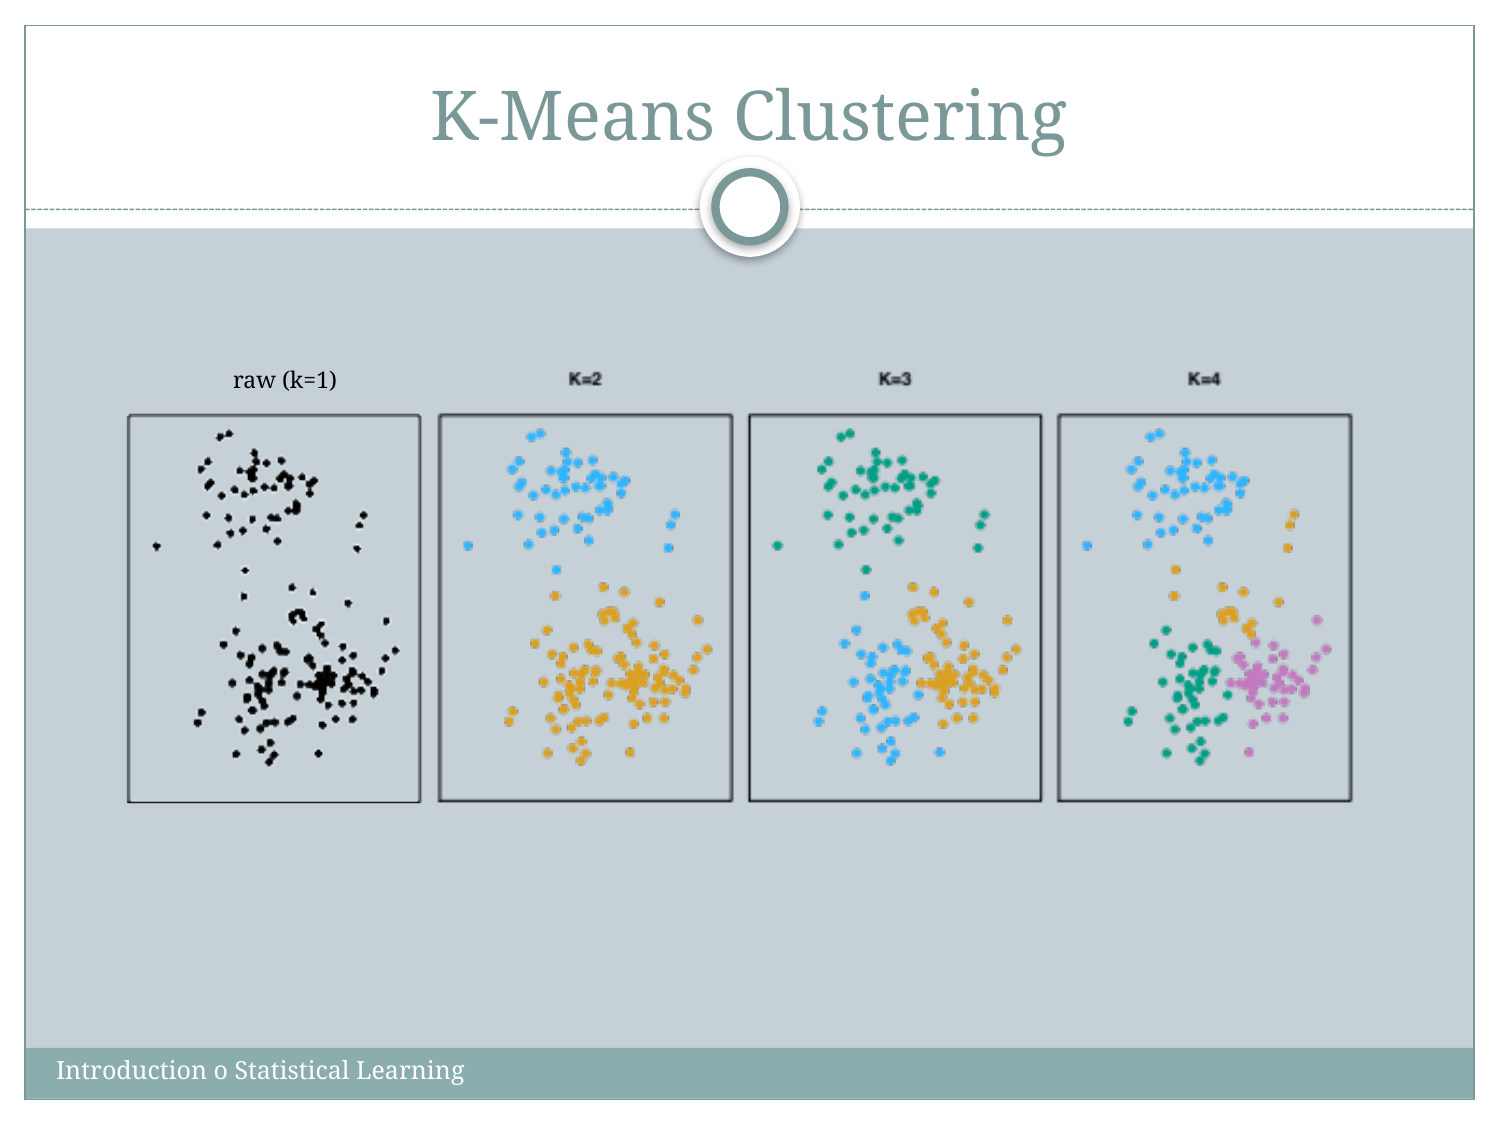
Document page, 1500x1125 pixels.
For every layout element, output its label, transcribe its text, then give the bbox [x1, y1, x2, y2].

text_box raw (k=1) [218, 357, 372, 398]
picture [113, 337, 1388, 815]
title K-Means Clustering [49, 37, 1450, 162]
footer Introduction o Statistical Learning [41, 1046, 629, 1107]
